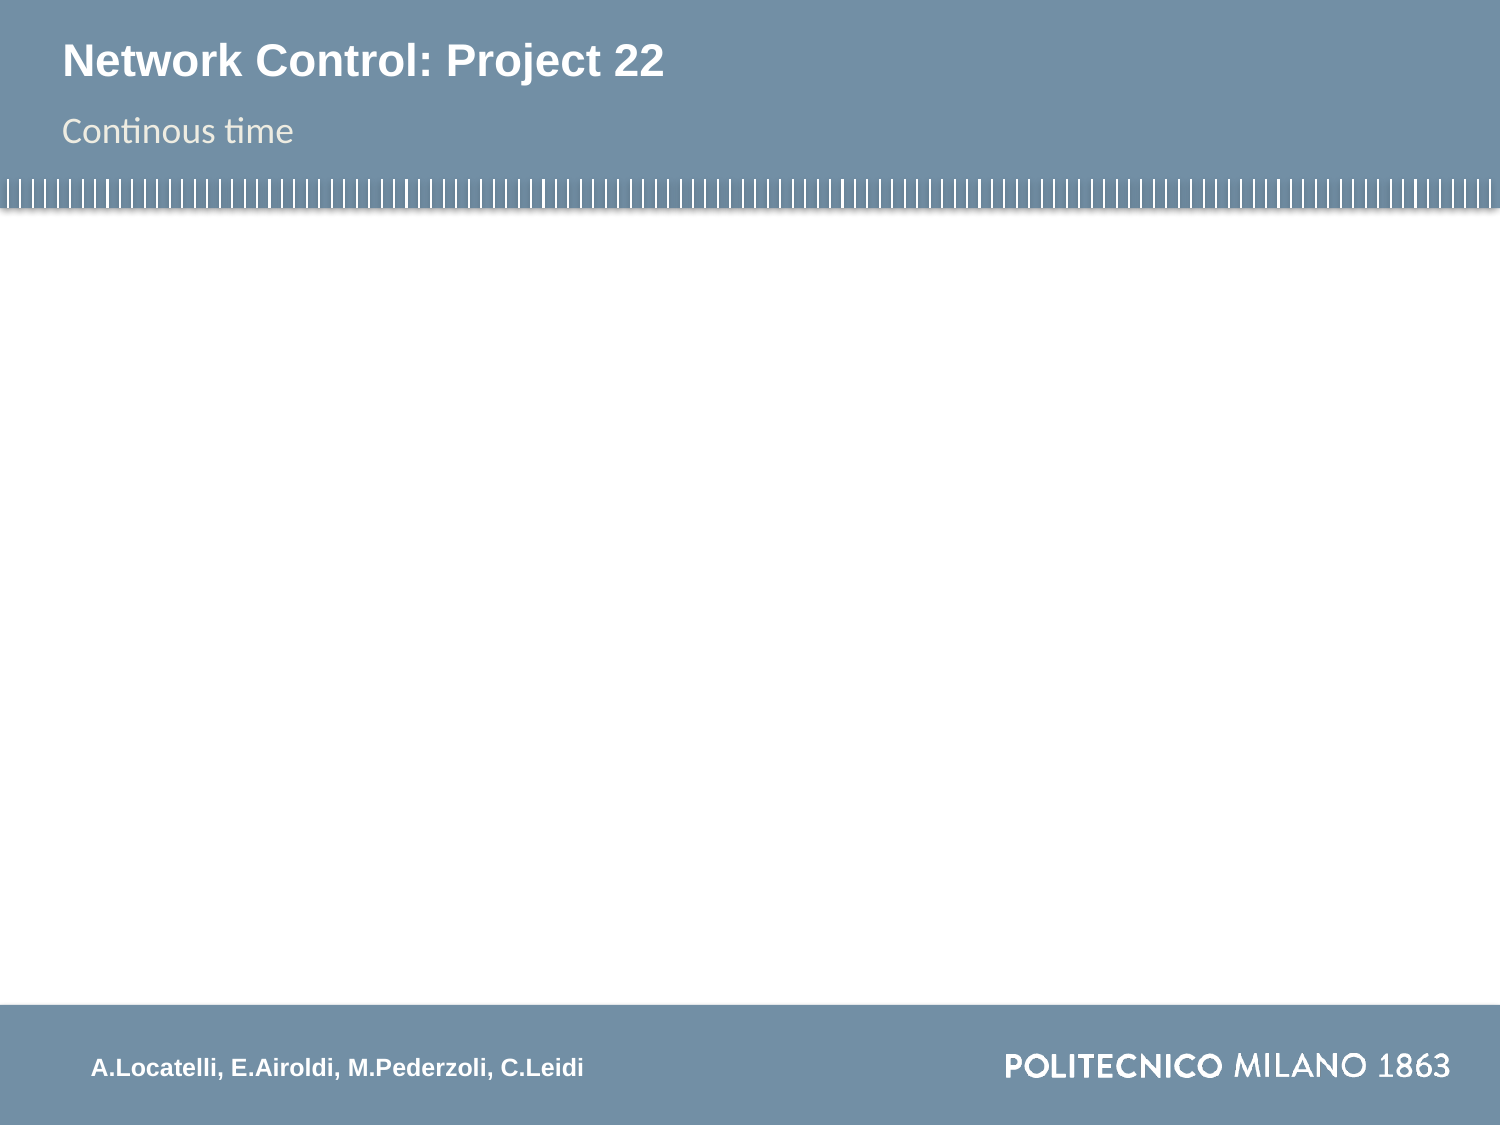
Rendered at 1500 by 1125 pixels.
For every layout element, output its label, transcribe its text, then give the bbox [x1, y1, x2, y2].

title Network Control: Project 22 [47, 22, 1455, 161]
text_box Continous time [47, 98, 389, 159]
picture [999, 1041, 1456, 1089]
